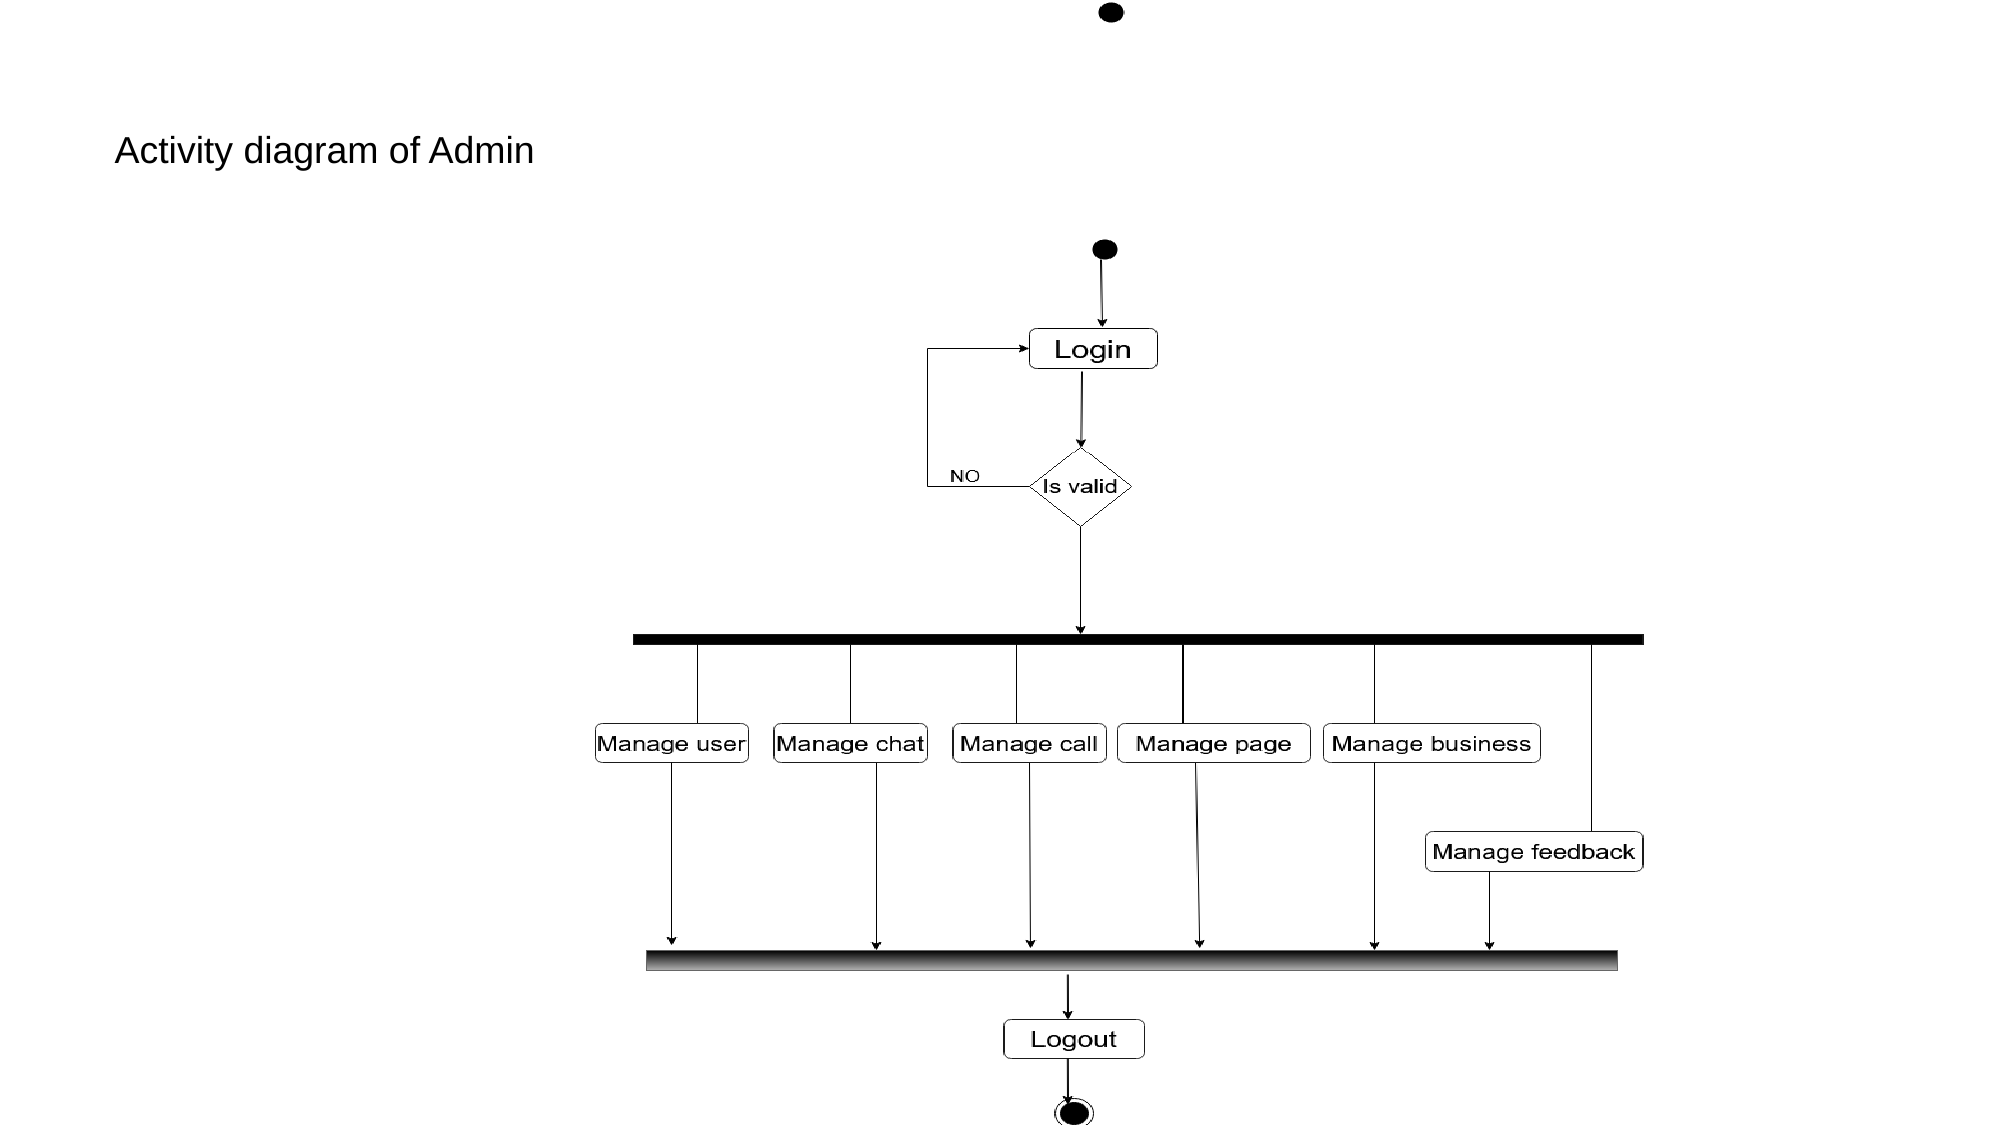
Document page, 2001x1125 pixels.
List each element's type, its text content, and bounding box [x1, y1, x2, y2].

picture [594, 1, 1644, 1125]
text_box Activity diagram of Admin [99, 119, 589, 179]
